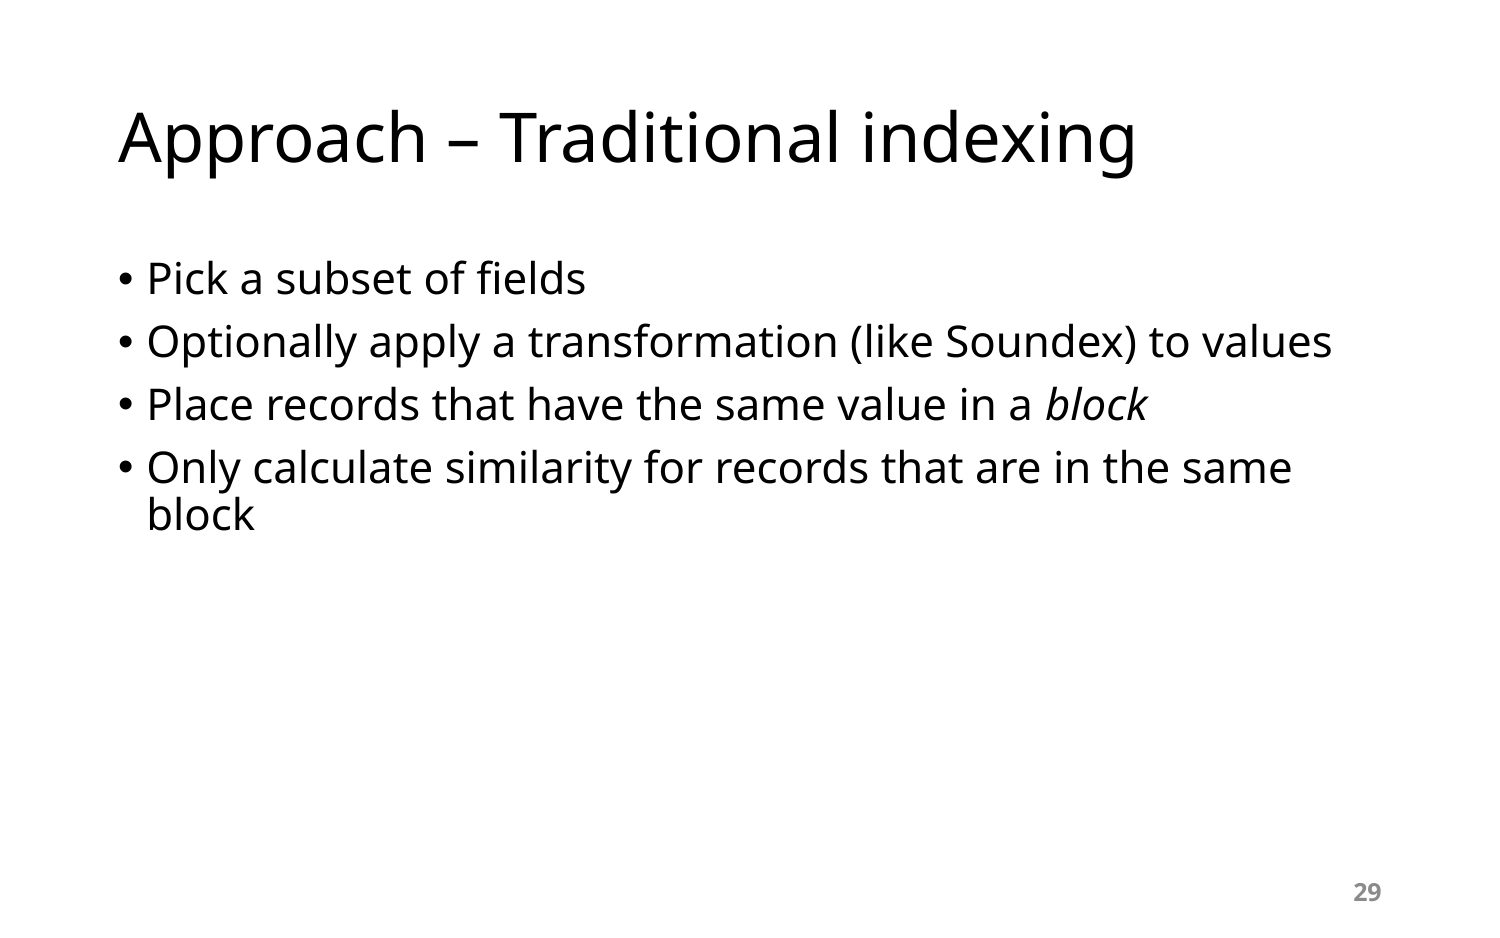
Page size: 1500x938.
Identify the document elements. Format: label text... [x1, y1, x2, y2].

list Pick a subset of fields Optionally apply a transformation (like Soundex) to values Place records that have the same value in a block Only calculate similarity for records that are in the same block [103, 249, 1397, 845]
slide_number 29 [1059, 868, 1397, 919]
title Approach – Traditional indexing [103, 49, 1397, 232]
